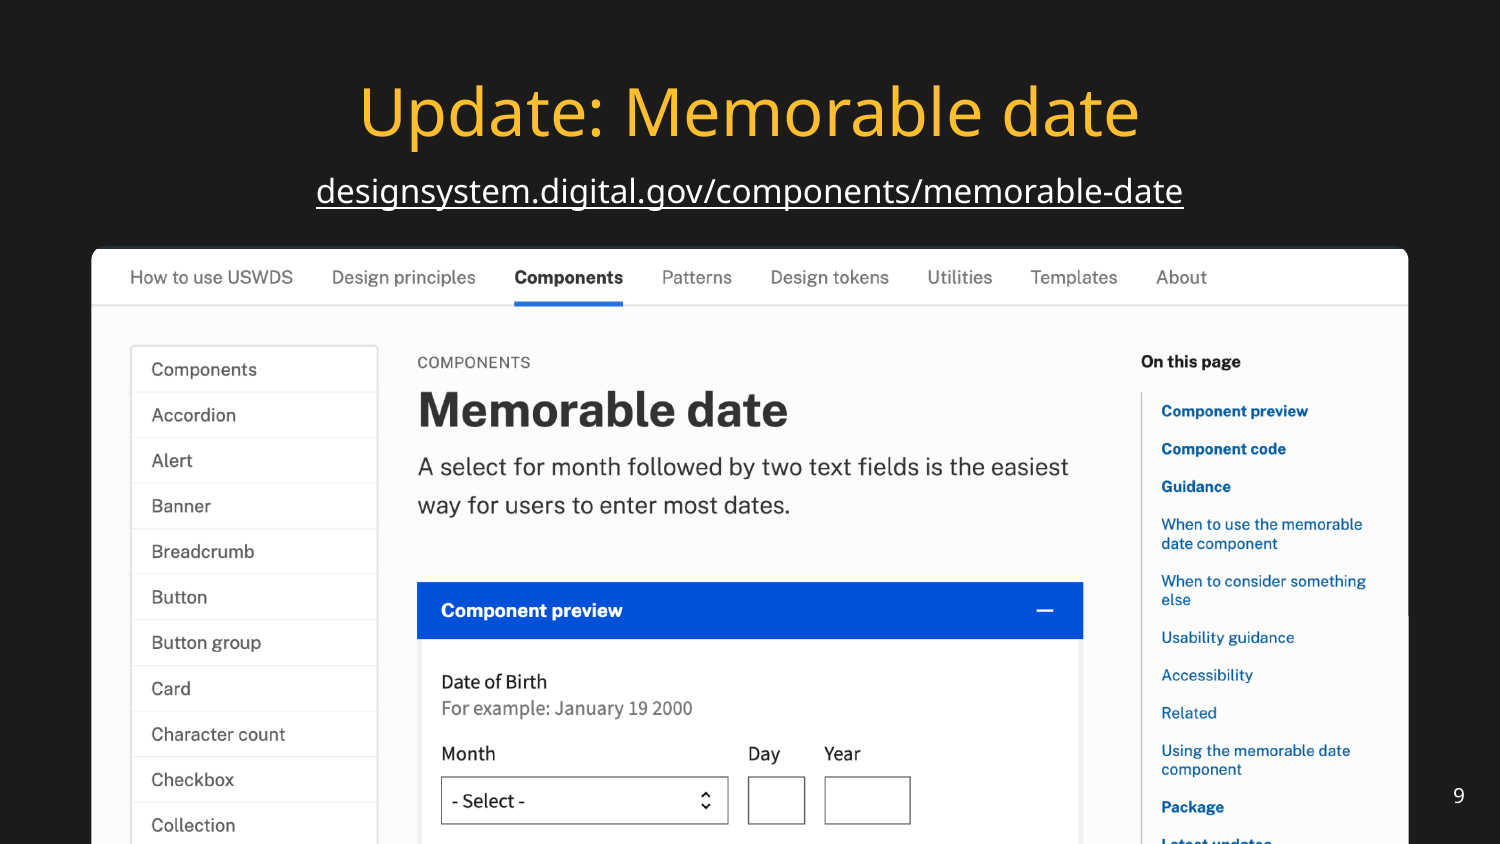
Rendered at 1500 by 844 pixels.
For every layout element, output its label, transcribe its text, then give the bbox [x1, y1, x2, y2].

title Update: Memorable date [51, 54, 1449, 149]
list designsystem.digital.gov/components/memorable-date [109, 155, 1391, 235]
picture [91, 245, 1409, 844]
slide_number 9 [1414, 764, 1480, 830]
